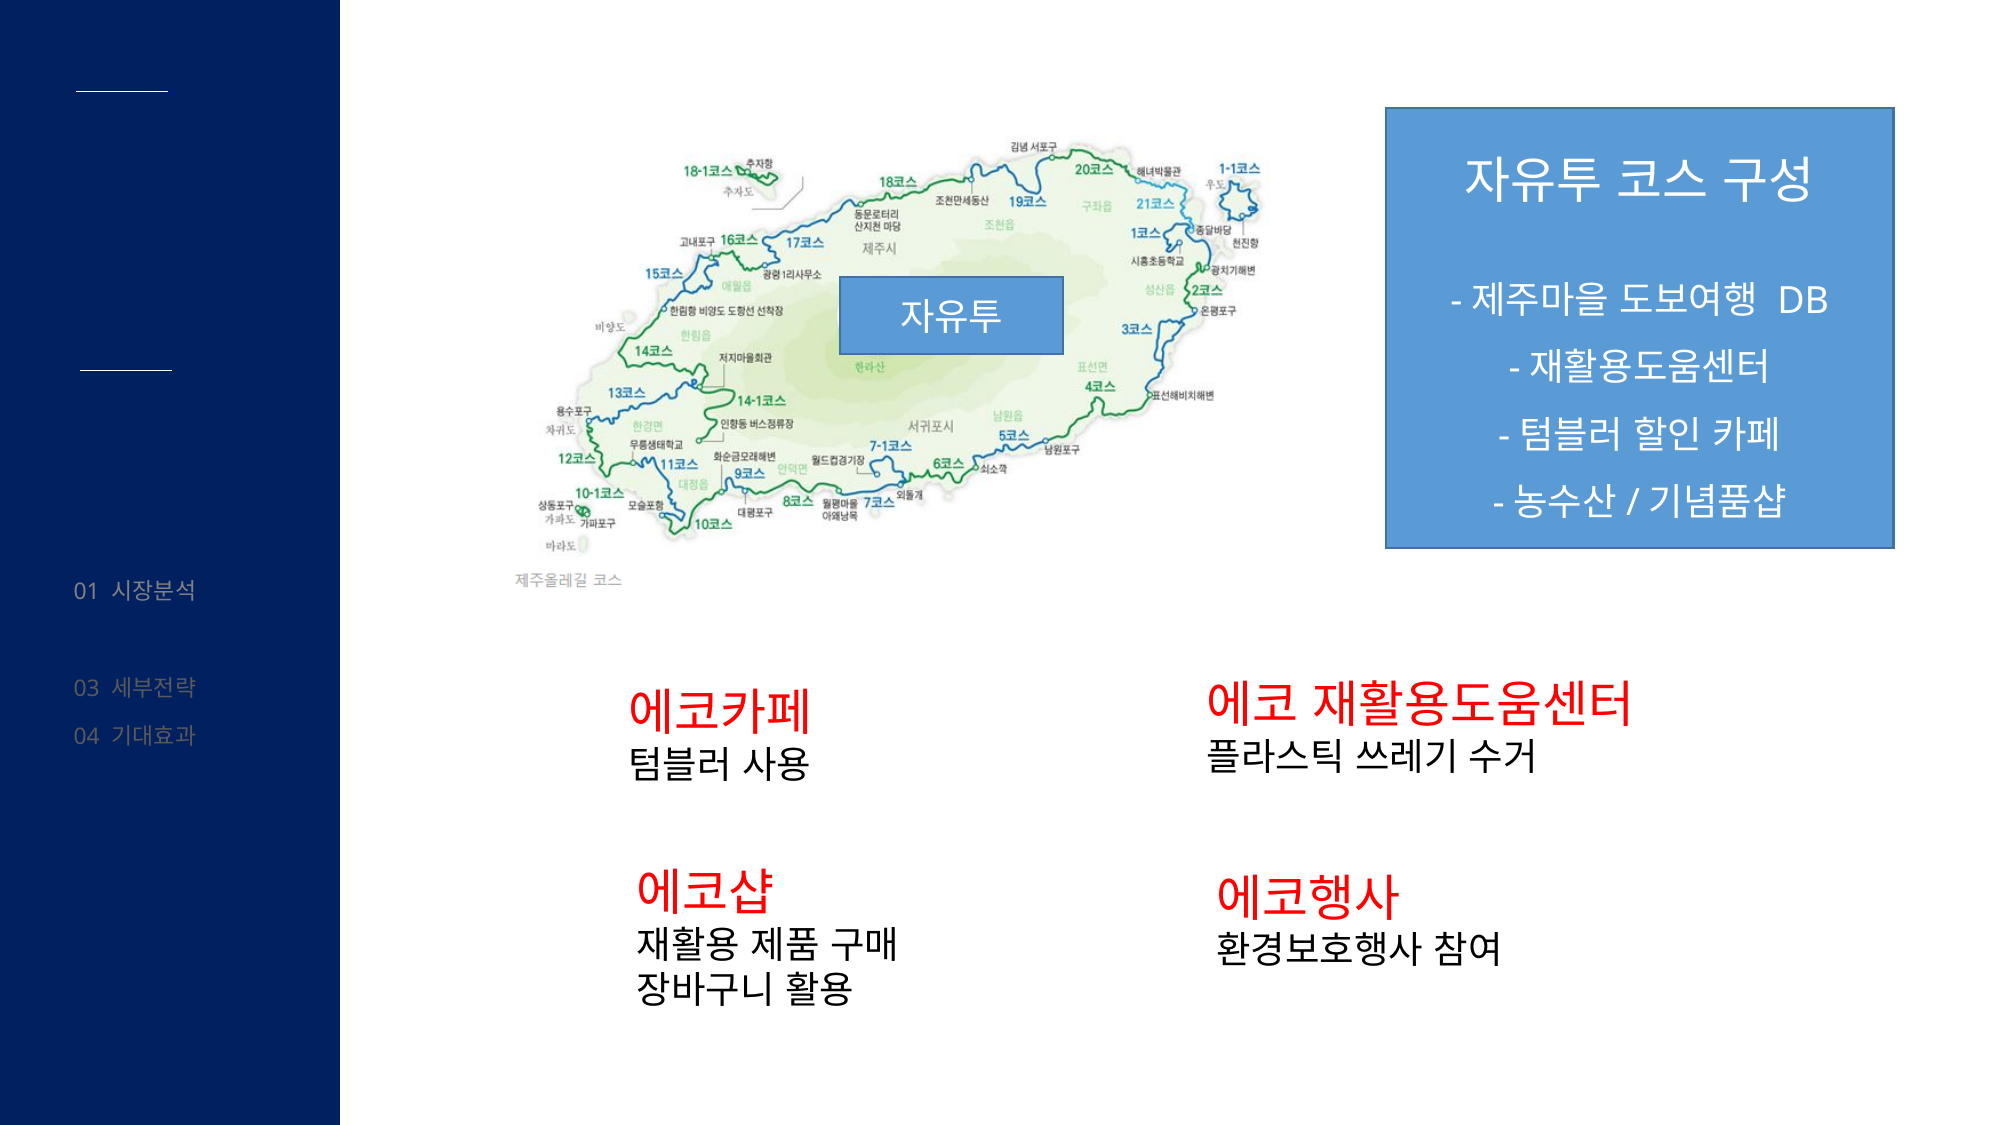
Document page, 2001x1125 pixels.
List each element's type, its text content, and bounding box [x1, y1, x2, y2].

picture [505, 108, 1297, 601]
text_box 자유투 코스 구성 -제주마을 도보여행 DB -재활용도움센터 -텀블러 할인 카페 -농수산/기념품샵 [1385, 107, 1895, 549]
text_box [0, 0, 341, 1125]
text_box 에코행사 환경보호행사 참여 [1201, 858, 1518, 979]
text_box 에코카페 텀블러 사용 [613, 673, 944, 793]
text_box 01 시장분석 02 서비스 03 세부전략 04 기대효과 [58, 568, 316, 1076]
text_box 에코샵 재활용 제품 구매 장바구니 활용 [621, 853, 915, 1019]
text_box 에코 재활용도움센터 플라스틱 쓰레기 수거 [1191, 665, 1894, 786]
text_box 02 서비스 [57, 130, 361, 371]
